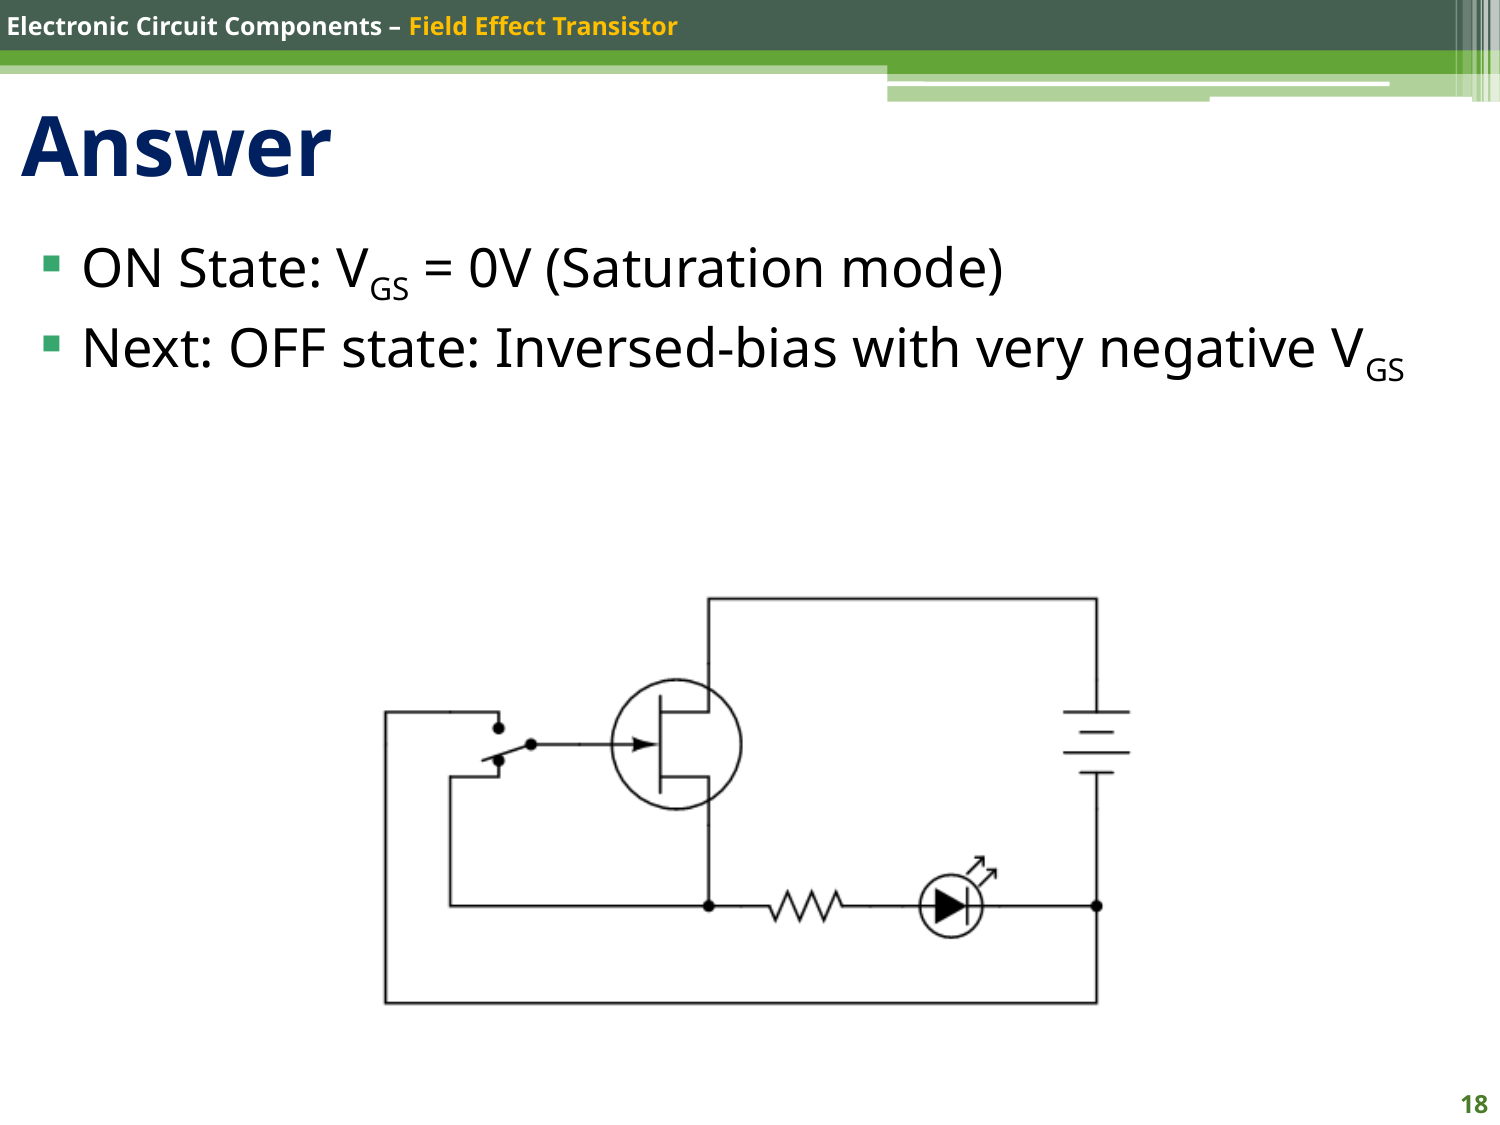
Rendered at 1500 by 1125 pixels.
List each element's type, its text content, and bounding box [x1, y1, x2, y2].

title Answer [6, 77, 1485, 209]
picture [344, 571, 1147, 1038]
list ON State: VGS = 0V (Saturation mode) Next: OFF state: Inversed-bias with very negative VGS [6, 225, 1485, 527]
